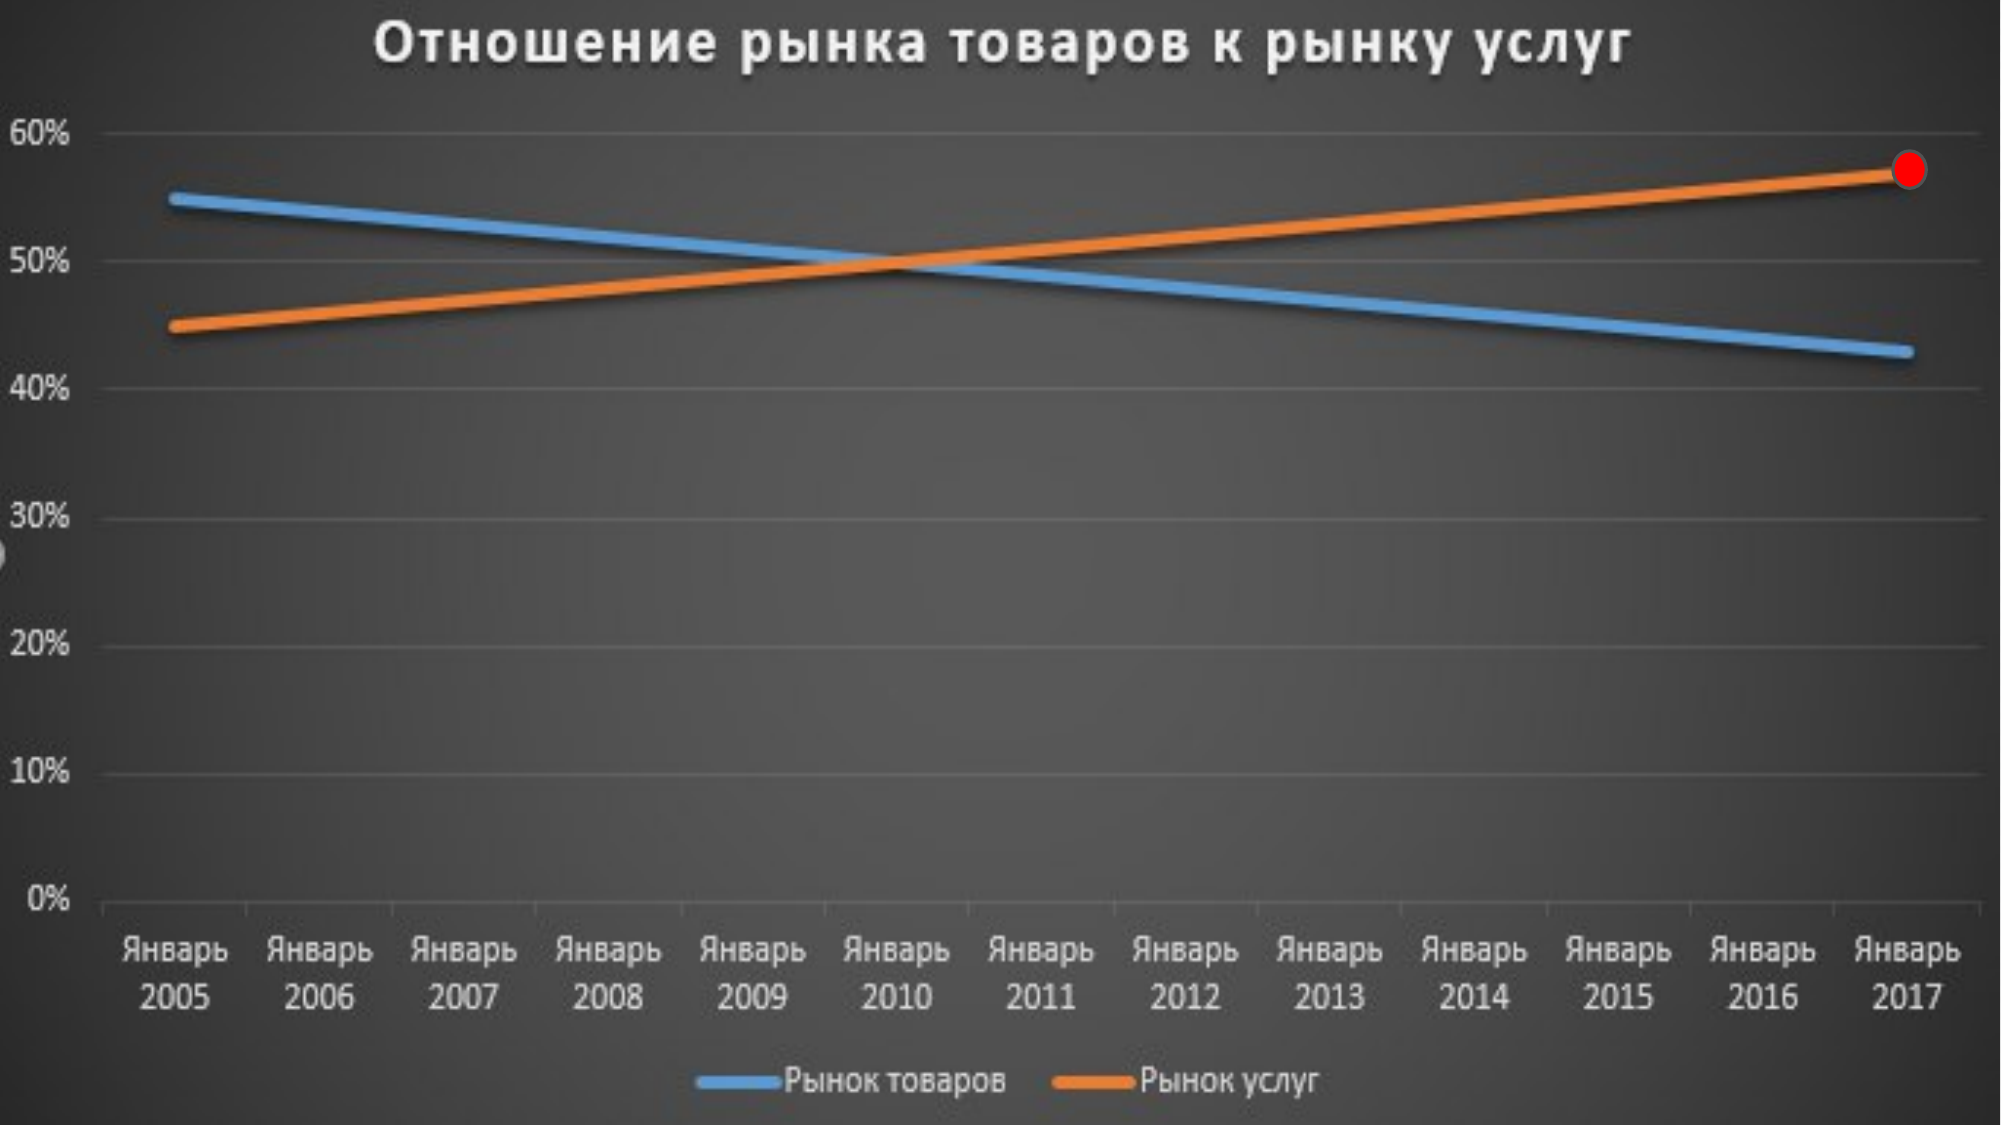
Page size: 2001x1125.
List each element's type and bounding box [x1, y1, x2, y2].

list [0, 0, 2000, 1125]
